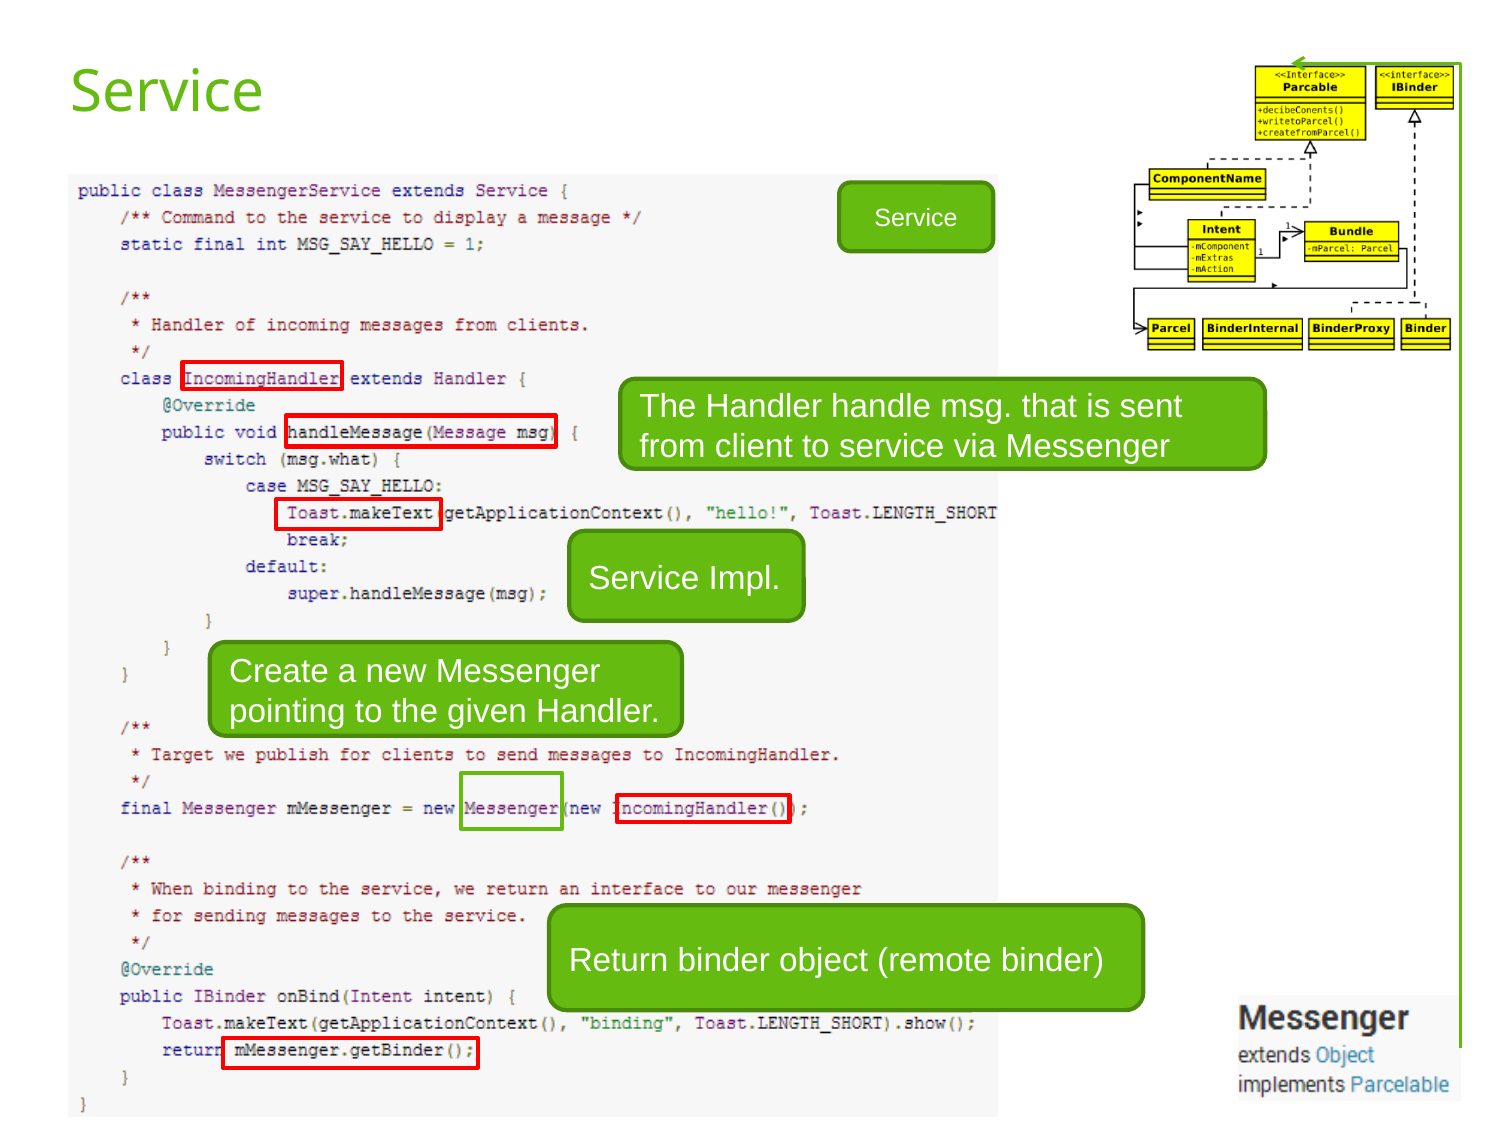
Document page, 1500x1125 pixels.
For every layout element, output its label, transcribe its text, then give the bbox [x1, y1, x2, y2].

title Service [70, 52, 1430, 139]
picture [68, 174, 998, 1118]
picture [1238, 995, 1462, 1101]
picture [1128, 63, 1290, 357]
text_box Return binder object (remote binder) [1002, 903, 1146, 1013]
text_box The Handler handle msg. that is sent from client to service via Messenger [1002, 376, 1268, 471]
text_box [1290, 63, 1462, 1049]
